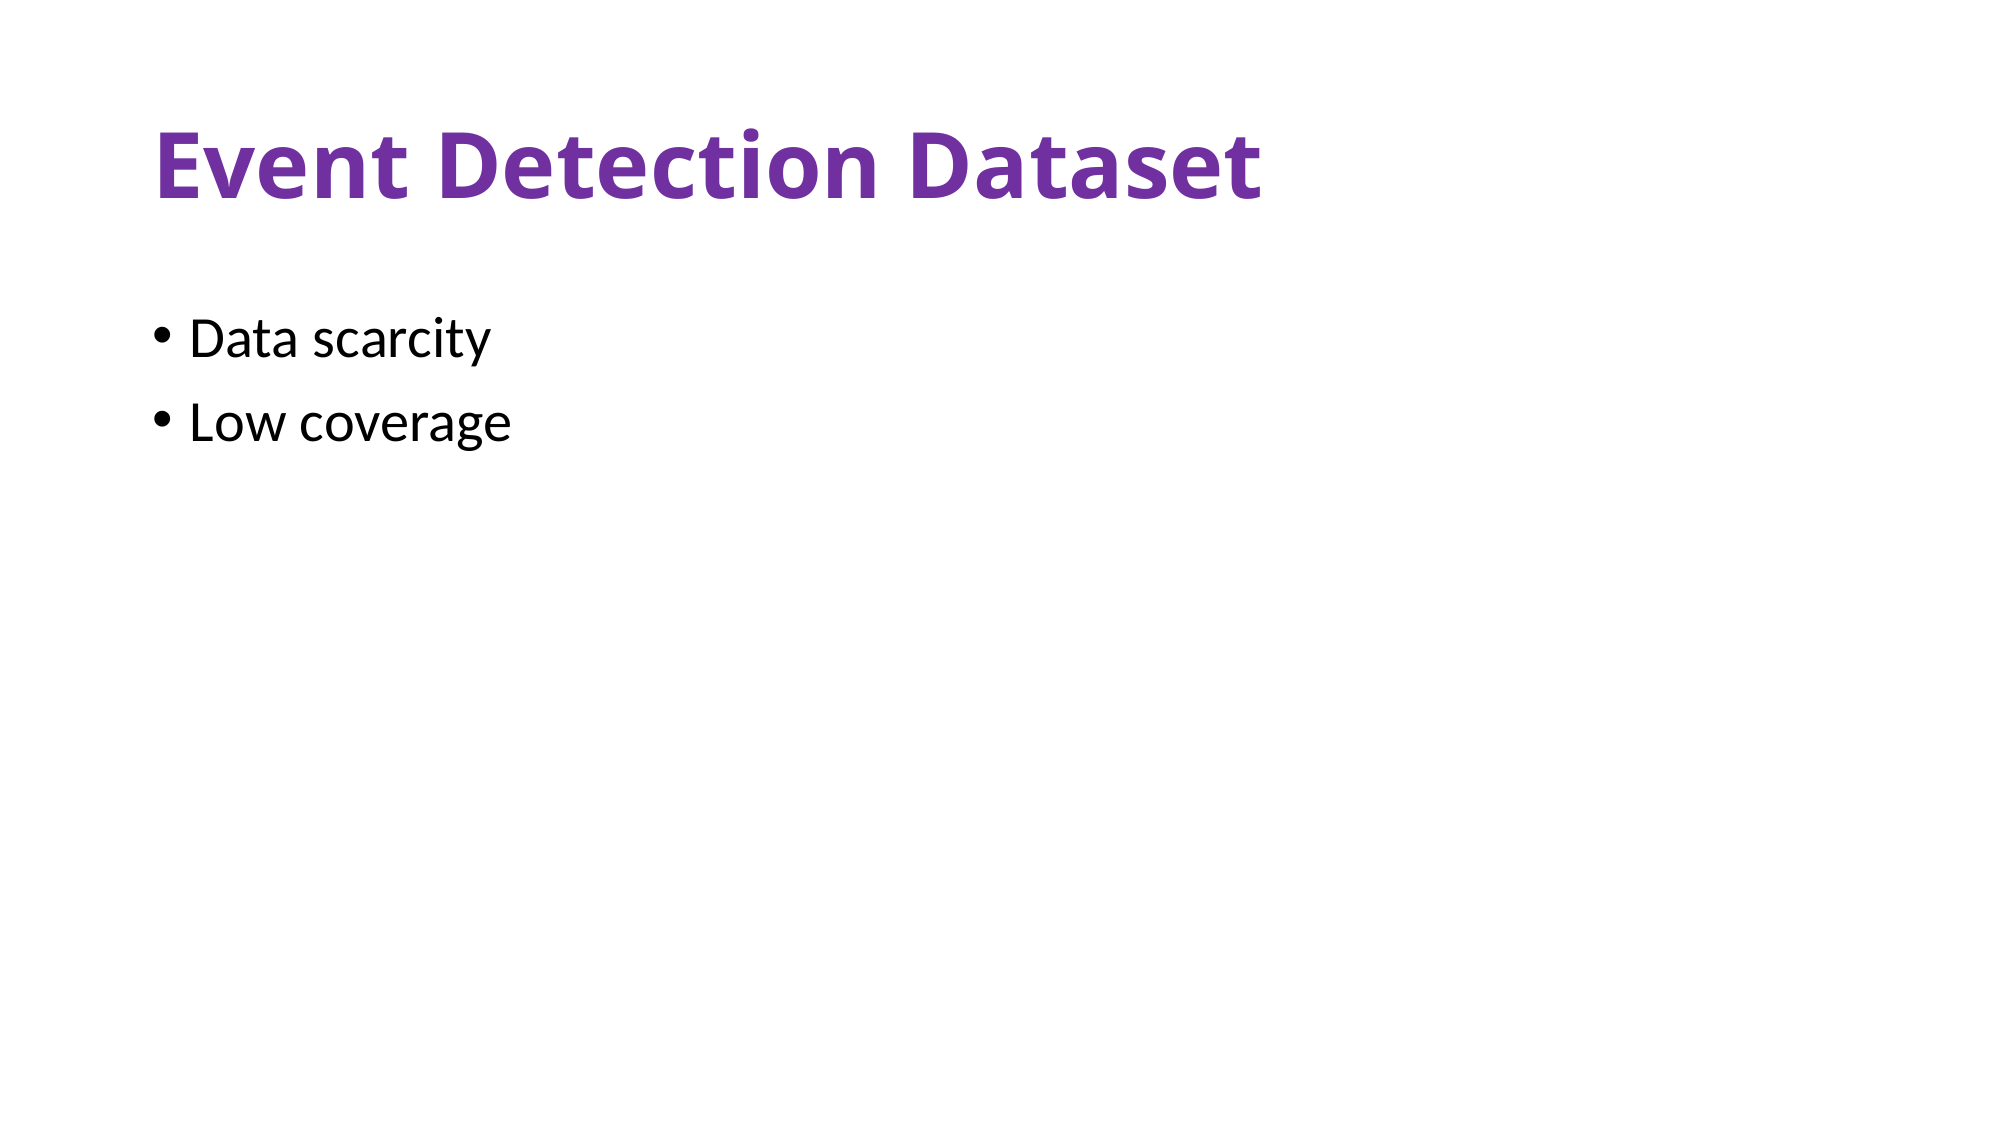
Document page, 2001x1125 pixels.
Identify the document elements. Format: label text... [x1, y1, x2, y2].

title Event Detection Dataset [137, 59, 1863, 278]
list Data scarcity Low coverage [137, 299, 1863, 1014]
